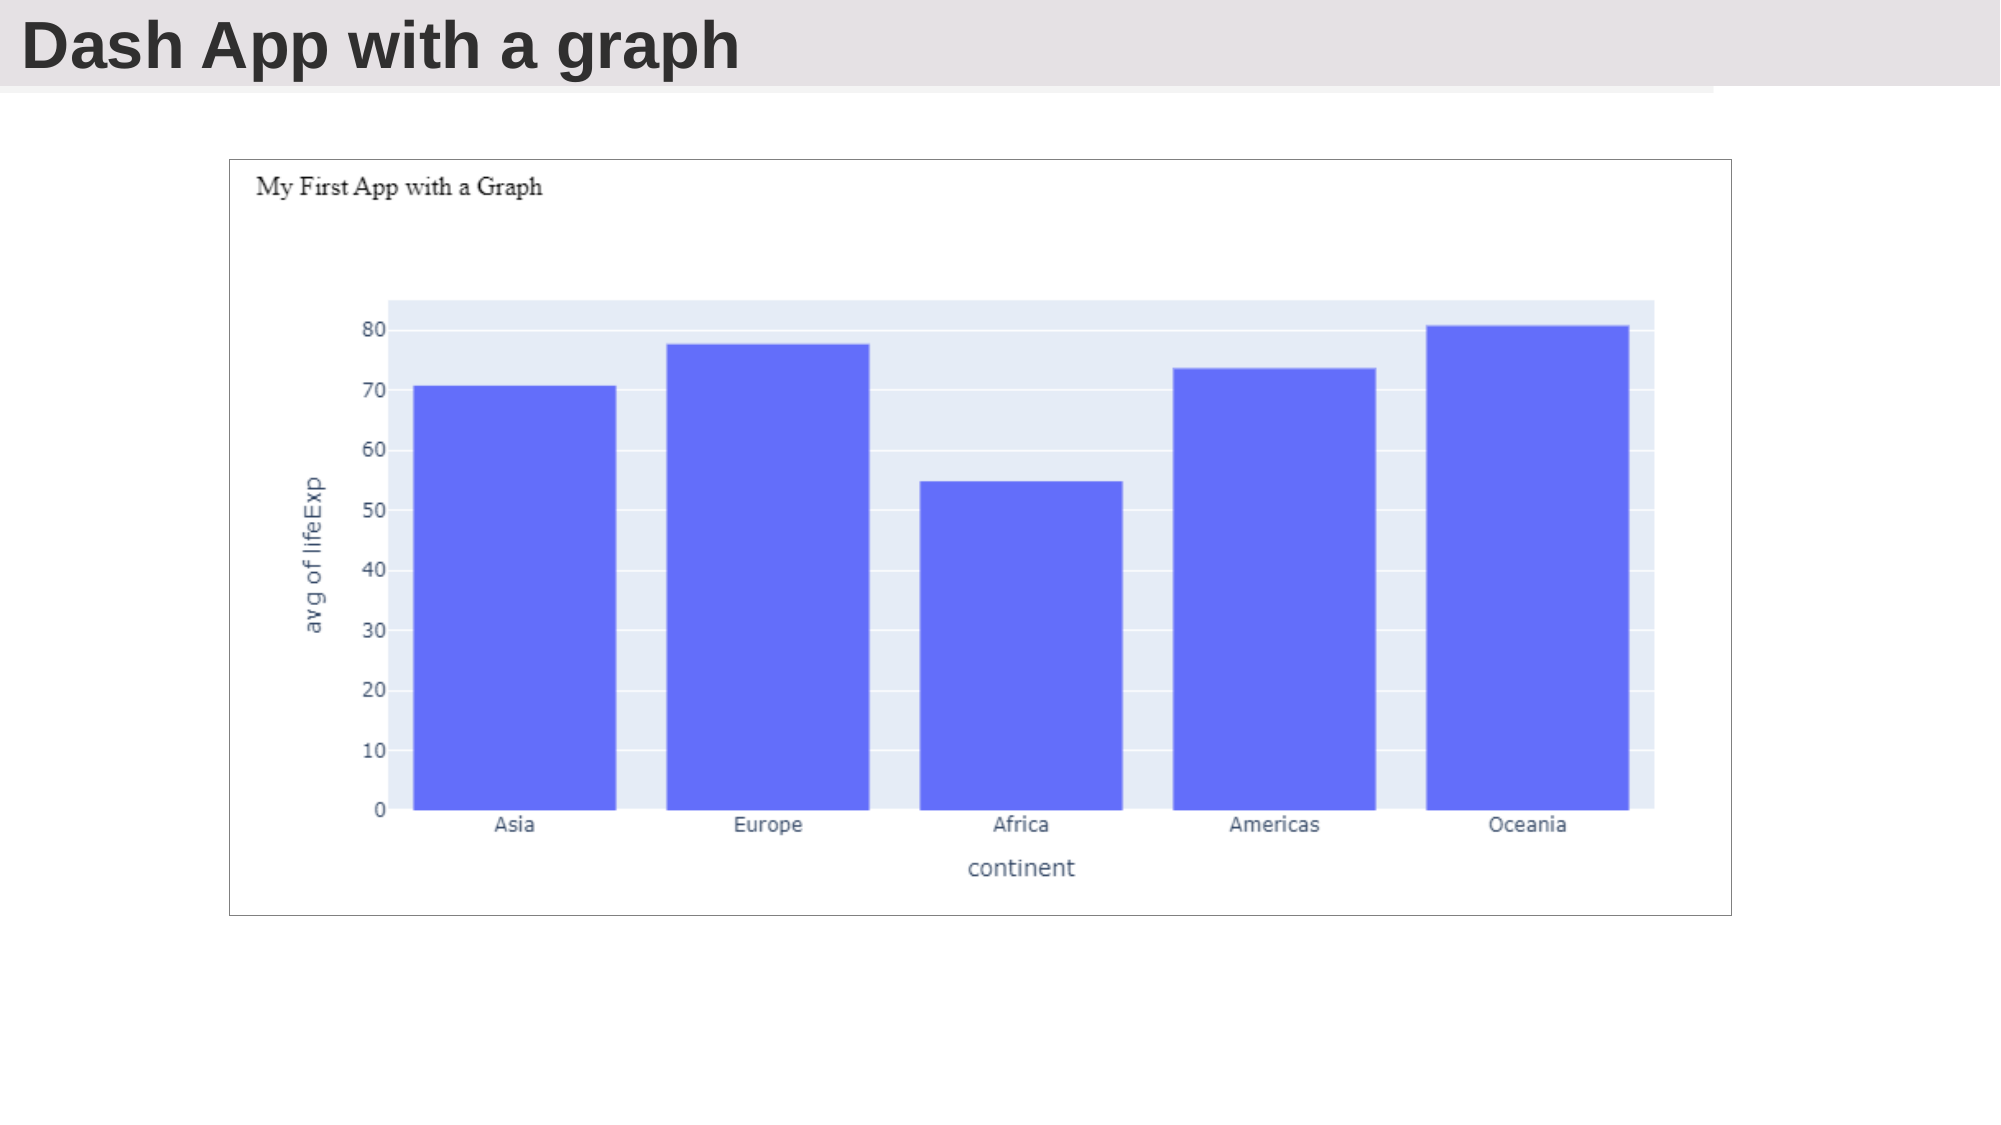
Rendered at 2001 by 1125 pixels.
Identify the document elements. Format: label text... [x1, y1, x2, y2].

title Dash App with a graph [0, 0, 2000, 86]
picture [229, 159, 1732, 916]
